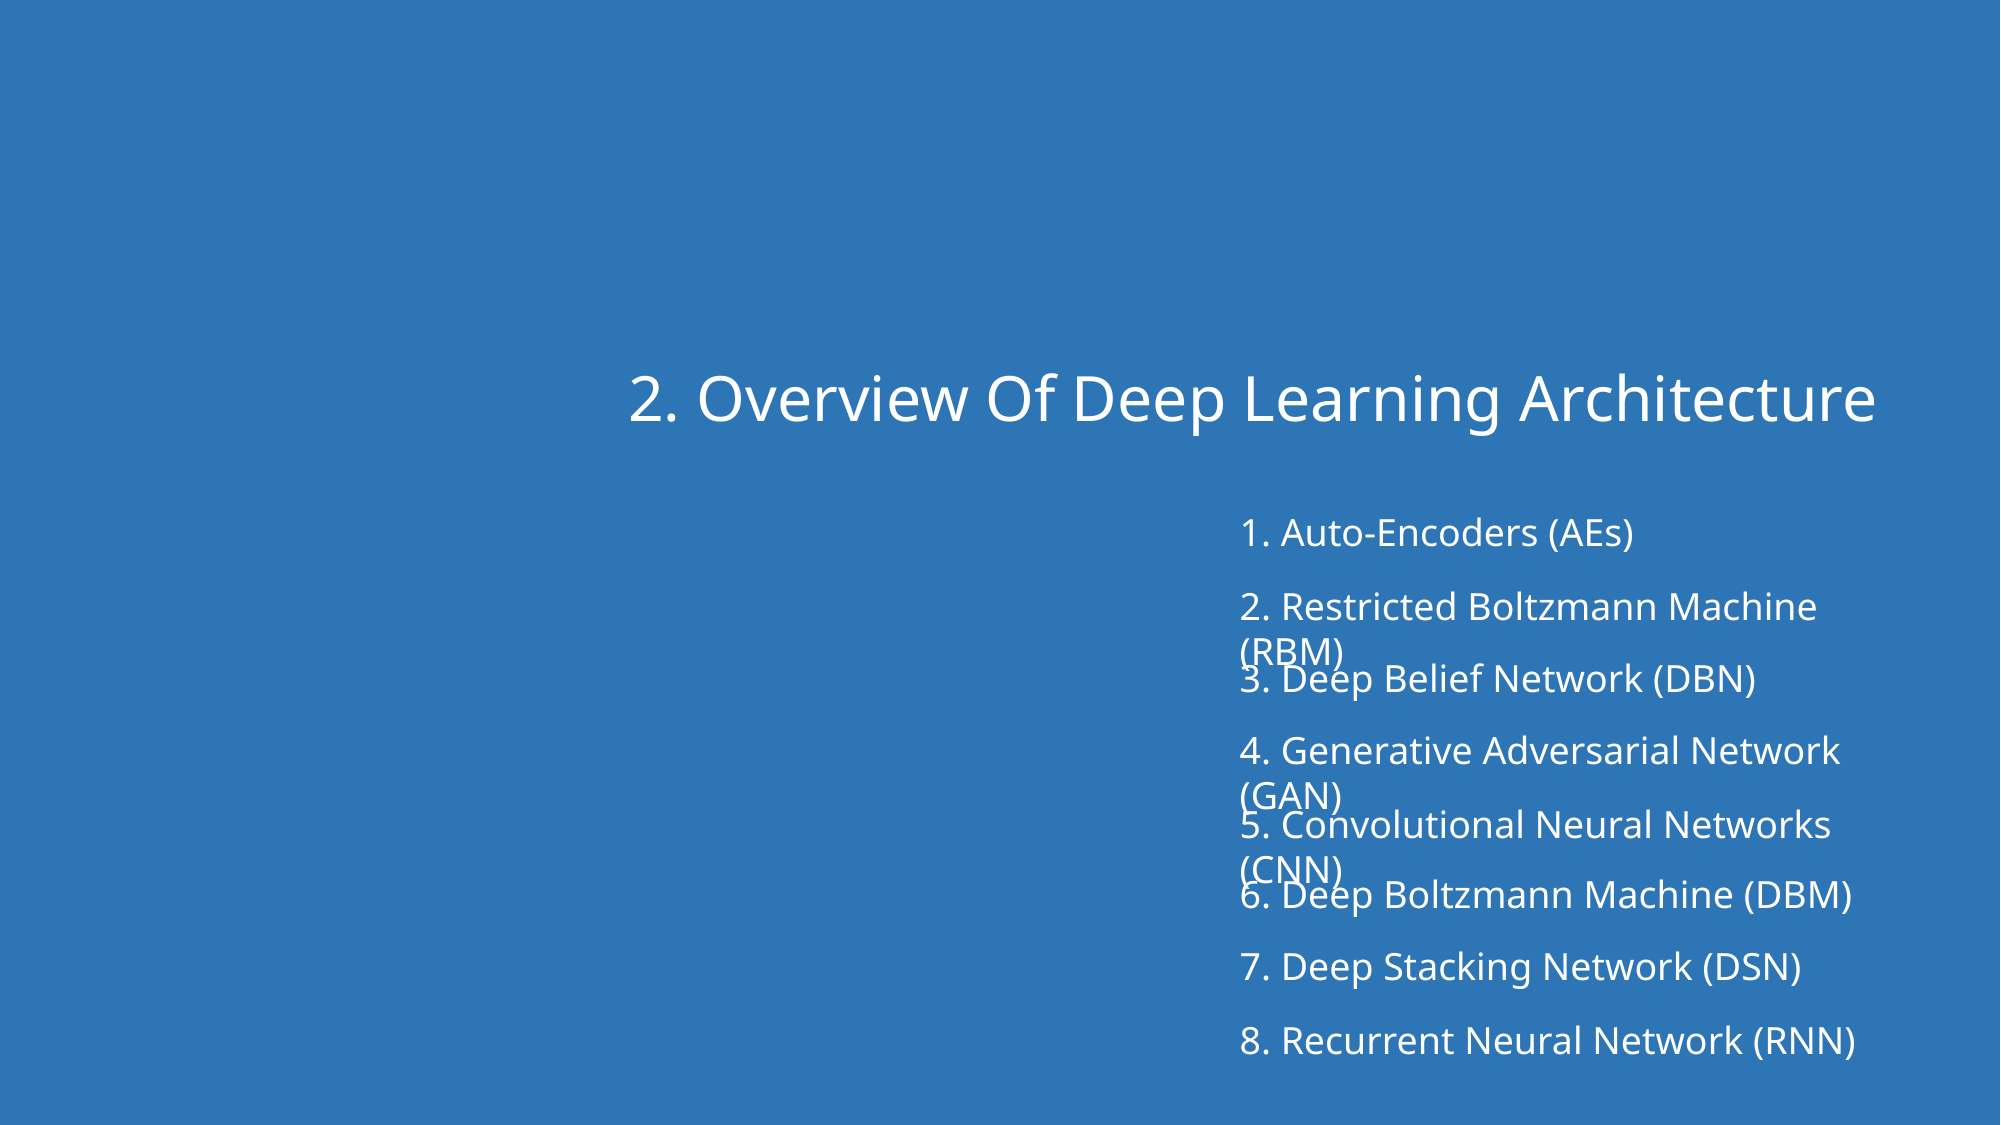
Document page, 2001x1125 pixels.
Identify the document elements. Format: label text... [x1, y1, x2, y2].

text_box 5. Convolutional Neural Networks (CNN) [1224, 793, 1957, 899]
text_box 3. Deep Belief Network (DBN) [1224, 647, 1920, 708]
text_box 7. Deep Stacking Network (DSN) [1224, 935, 1957, 995]
text_box 8. Recurrent Neural Network (RNN) [1224, 1009, 1957, 1069]
text_box 2. Restricted Boltzmann Machine (RBM) [1224, 575, 1920, 647]
text_box 2. Overview Of Deep Learning Architecture [611, 351, 1896, 441]
text_box 1. Auto-Encoders (AEs) [1224, 501, 1920, 562]
text_box 4. Generative Adversarial Network (GAN) [1224, 719, 1957, 793]
text_box 6. Deep Boltzmann Machine (DBM) [1224, 863, 1920, 924]
